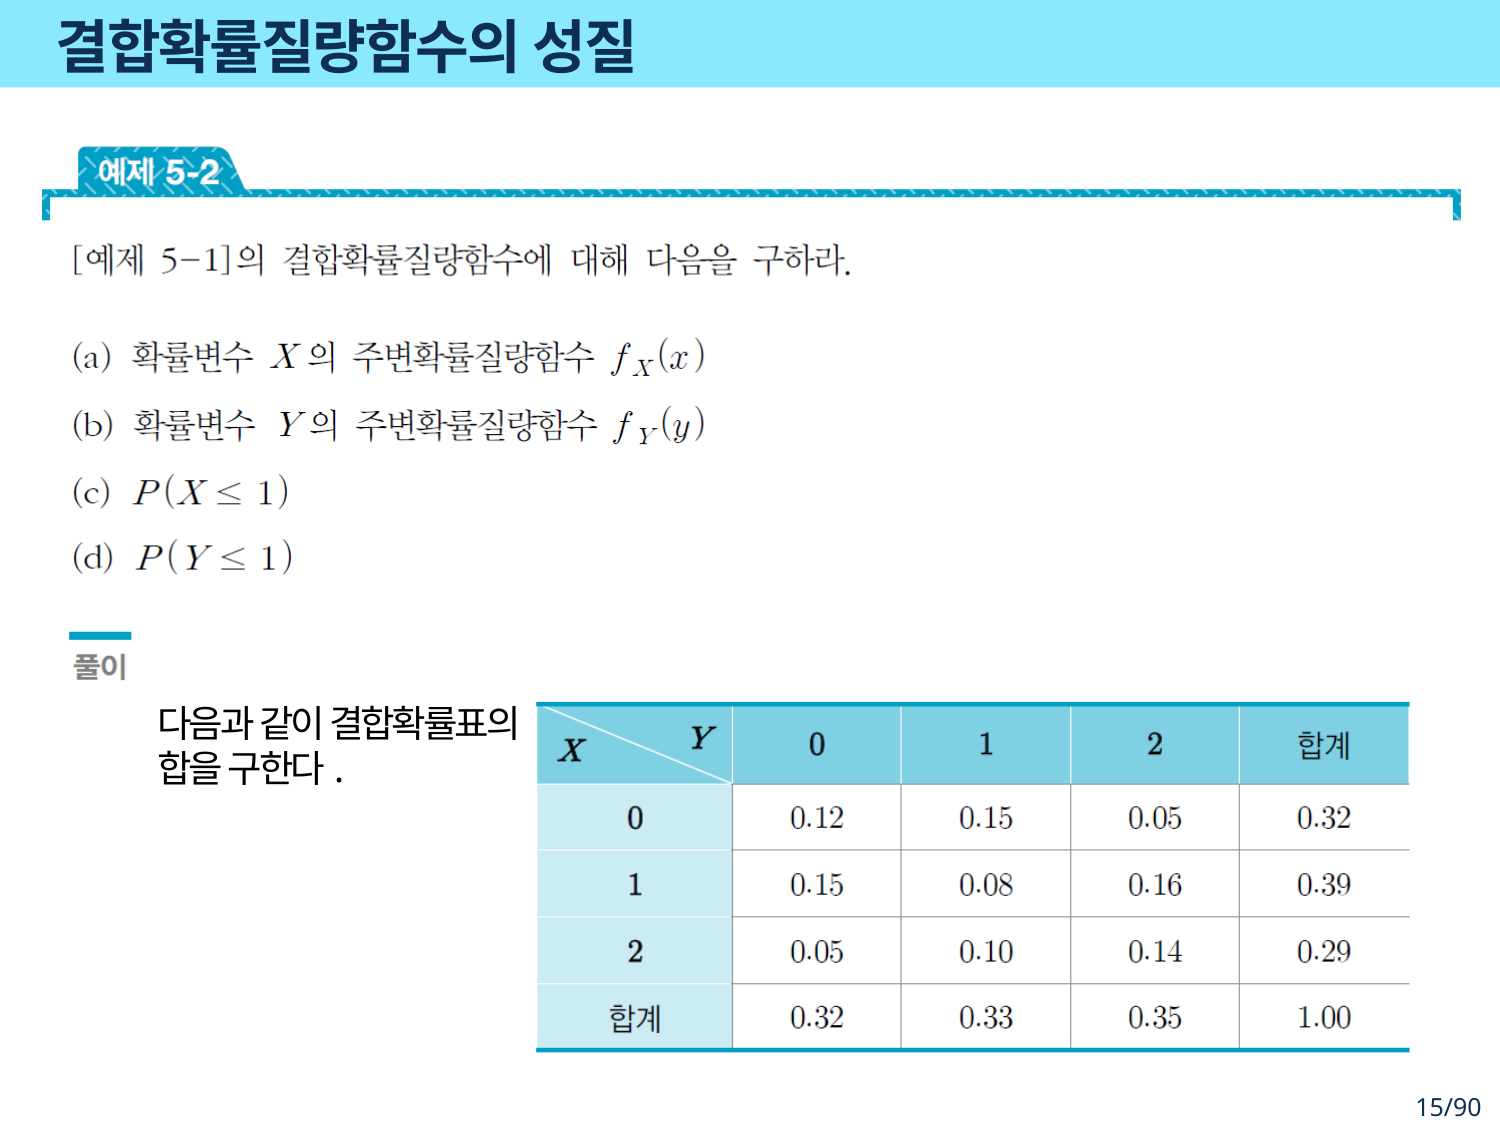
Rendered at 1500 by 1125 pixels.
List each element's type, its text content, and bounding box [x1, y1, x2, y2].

text_box 다음과 같이 결합확률표의 합을 구한다. [143, 705, 512, 798]
picture [26, 121, 1482, 1066]
title 결합확률질량함수의 성질 [40, 5, 1288, 84]
